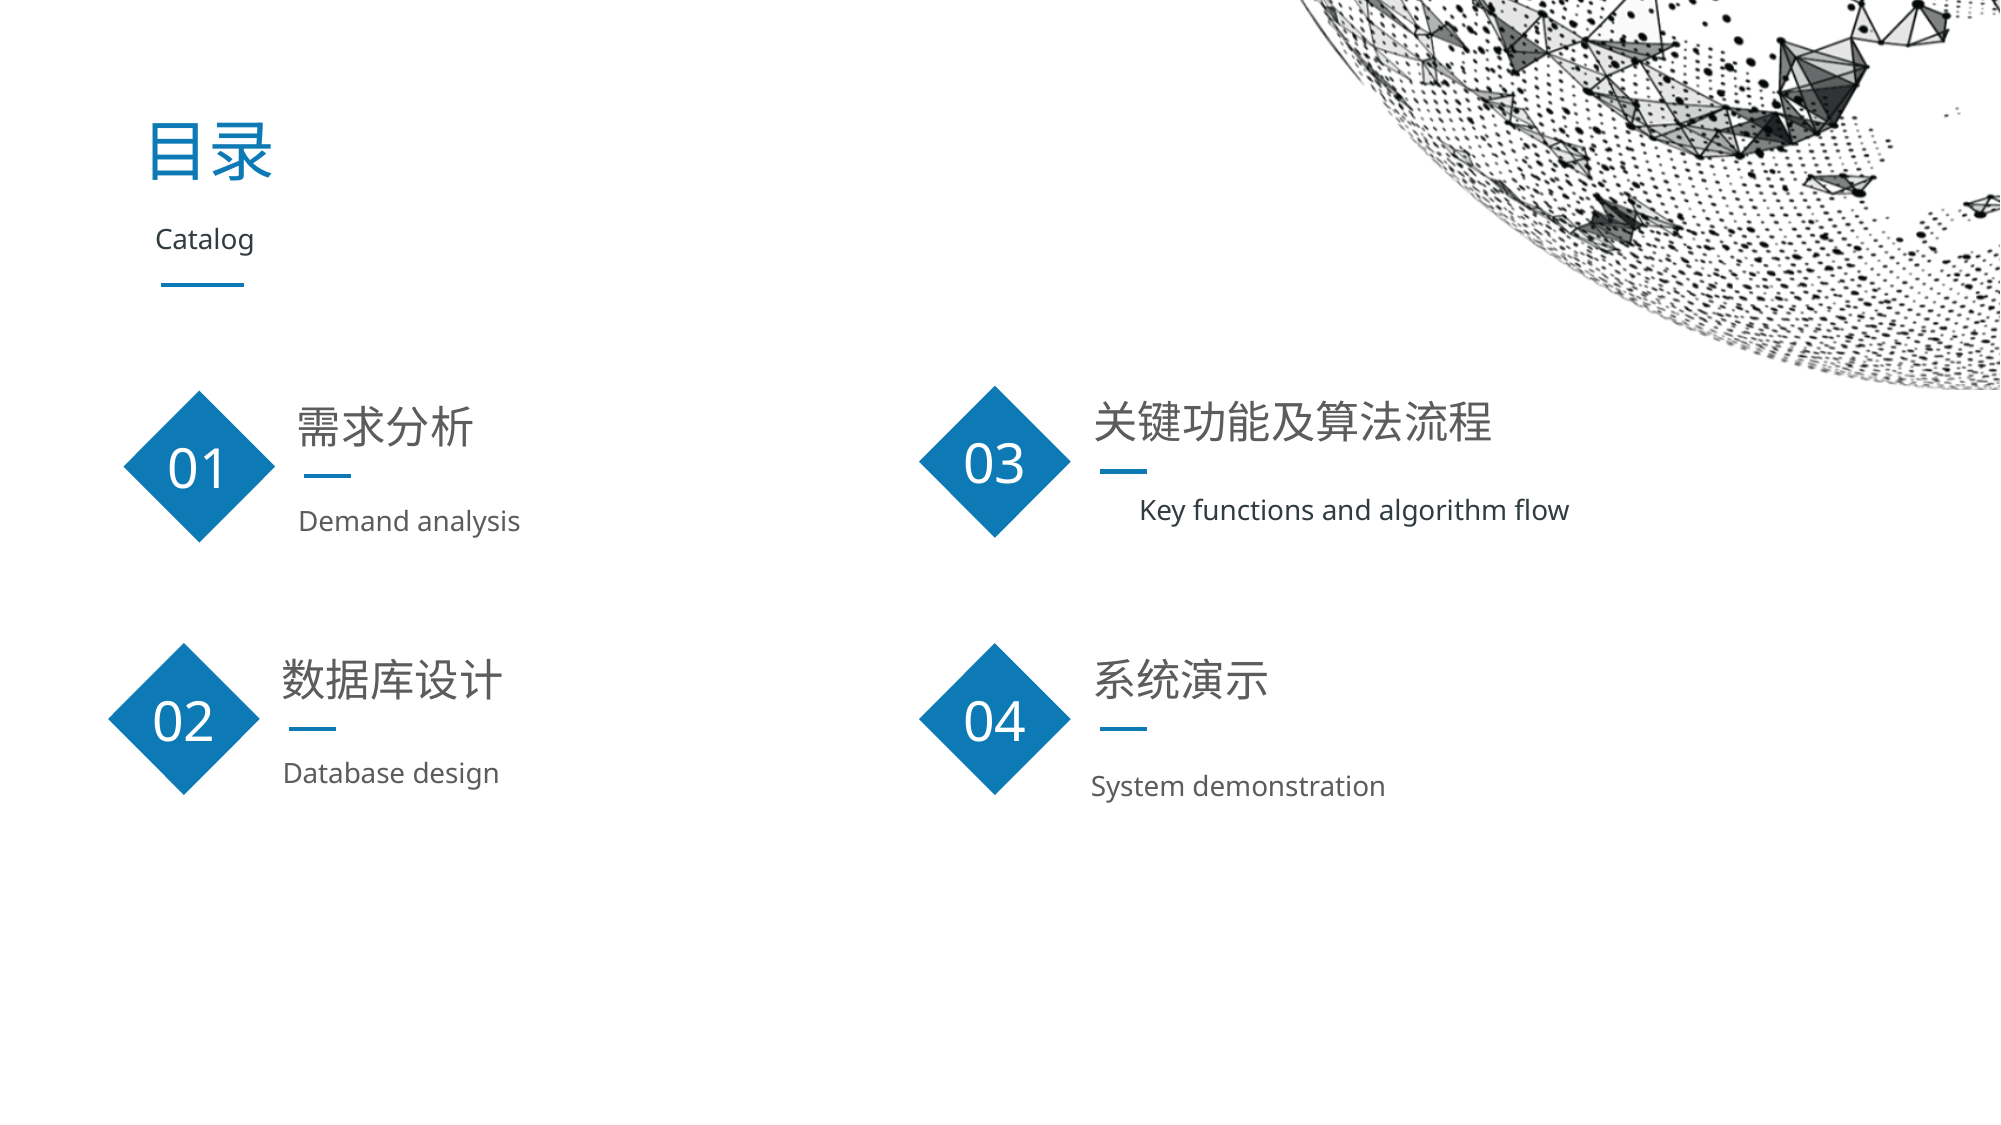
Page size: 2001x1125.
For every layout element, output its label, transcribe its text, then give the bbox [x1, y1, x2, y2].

text_box 01 [123, 390, 276, 543]
text_box 关键功能及算法流程 [1078, 387, 1509, 456]
text_box 目录 [127, 101, 291, 197]
text_box Key functions and algorithm flow [1027, 475, 1681, 534]
text_box 03 [919, 385, 1071, 538]
text_box Database design [267, 731, 959, 797]
text_box 数据库设计 [266, 644, 519, 713]
text_box 02 [108, 642, 260, 795]
text_box 系统演示 [1077, 644, 1286, 713]
text_box 04 [919, 643, 1071, 796]
text_box System demonstration [1076, 744, 1730, 809]
text_box Demand analysis [283, 479, 937, 545]
text_box 需求分析 [281, 391, 490, 460]
text_box Catalog [140, 197, 317, 263]
